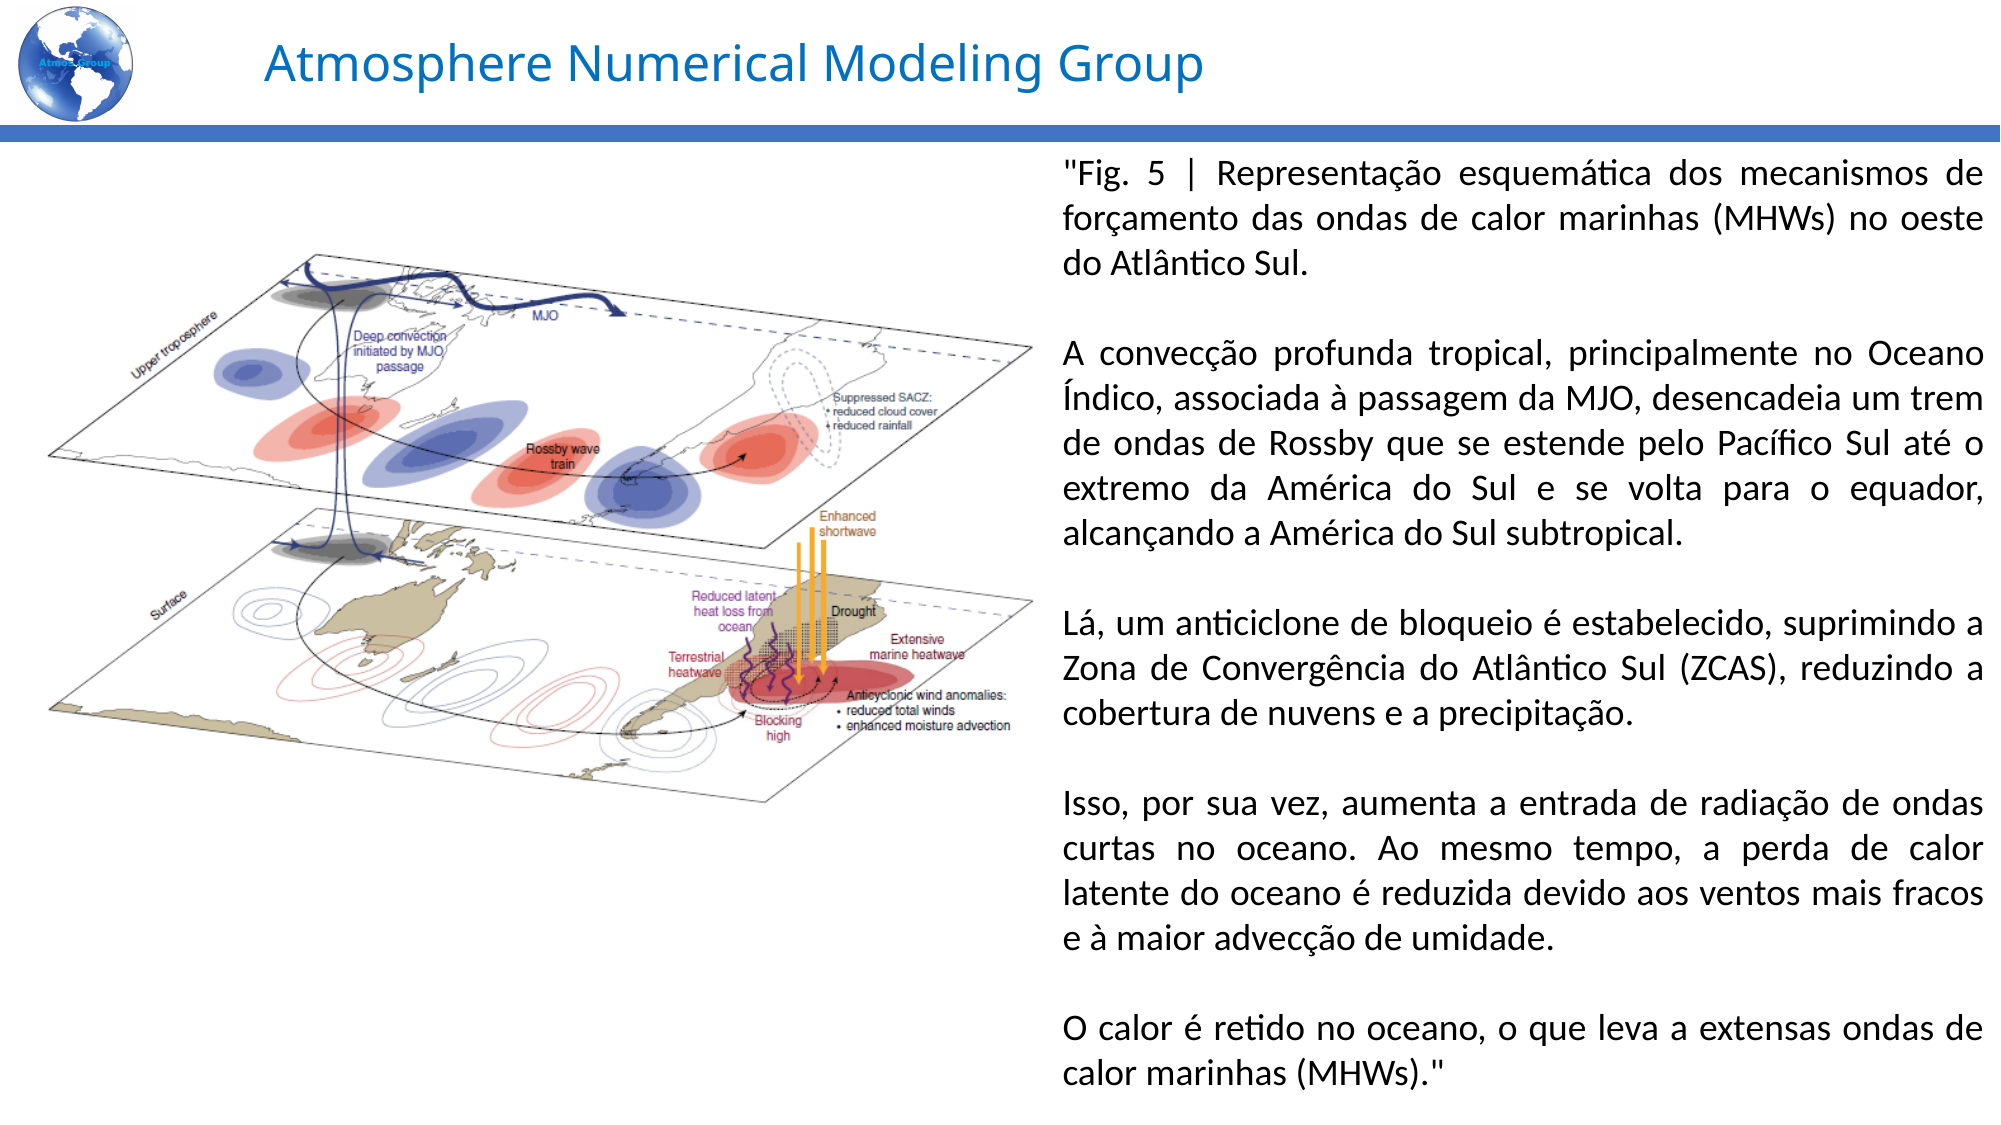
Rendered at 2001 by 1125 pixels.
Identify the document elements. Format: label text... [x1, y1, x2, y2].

text_box Atmosphere Numerical Modeling Group [249, 23, 1221, 99]
text_box "Fig. 5 | Representação esquemática dos mecanismos de forçamento das ondas de calor marinhas (MHWs) no oeste do Atlântico Sul. A convecção profunda tropical, principalmente no Oceano Índico, associada à passagem da MJO, desencadeia um trem de ondas de Rossby que se estende pelo Pacífico Sul até o extremo da América do Sul e se volta para o equador, alcançando a América do Sul subtropical. Lá, um anticiclone de bloqueio é estabelecido, suprimindo a Zona de Convergência do Atlântico Sul (ZCAS), reduzindo a cobertura de nuvens e a precipitação. Isso, por sua vez, aumenta a entrada de radiação de ondas curtas no oceano. Ao mesmo tempo, a perda de calor latente do oceano é reduzida devido aos ventos mais fracos e à maior advecção de umidade. O calor é retido no oceano, o que leva a extensas ondas de calor marinhas (MHWs)." [1047, 140, 2000, 1100]
picture [0, 238, 1048, 804]
picture [15, 6, 136, 124]
